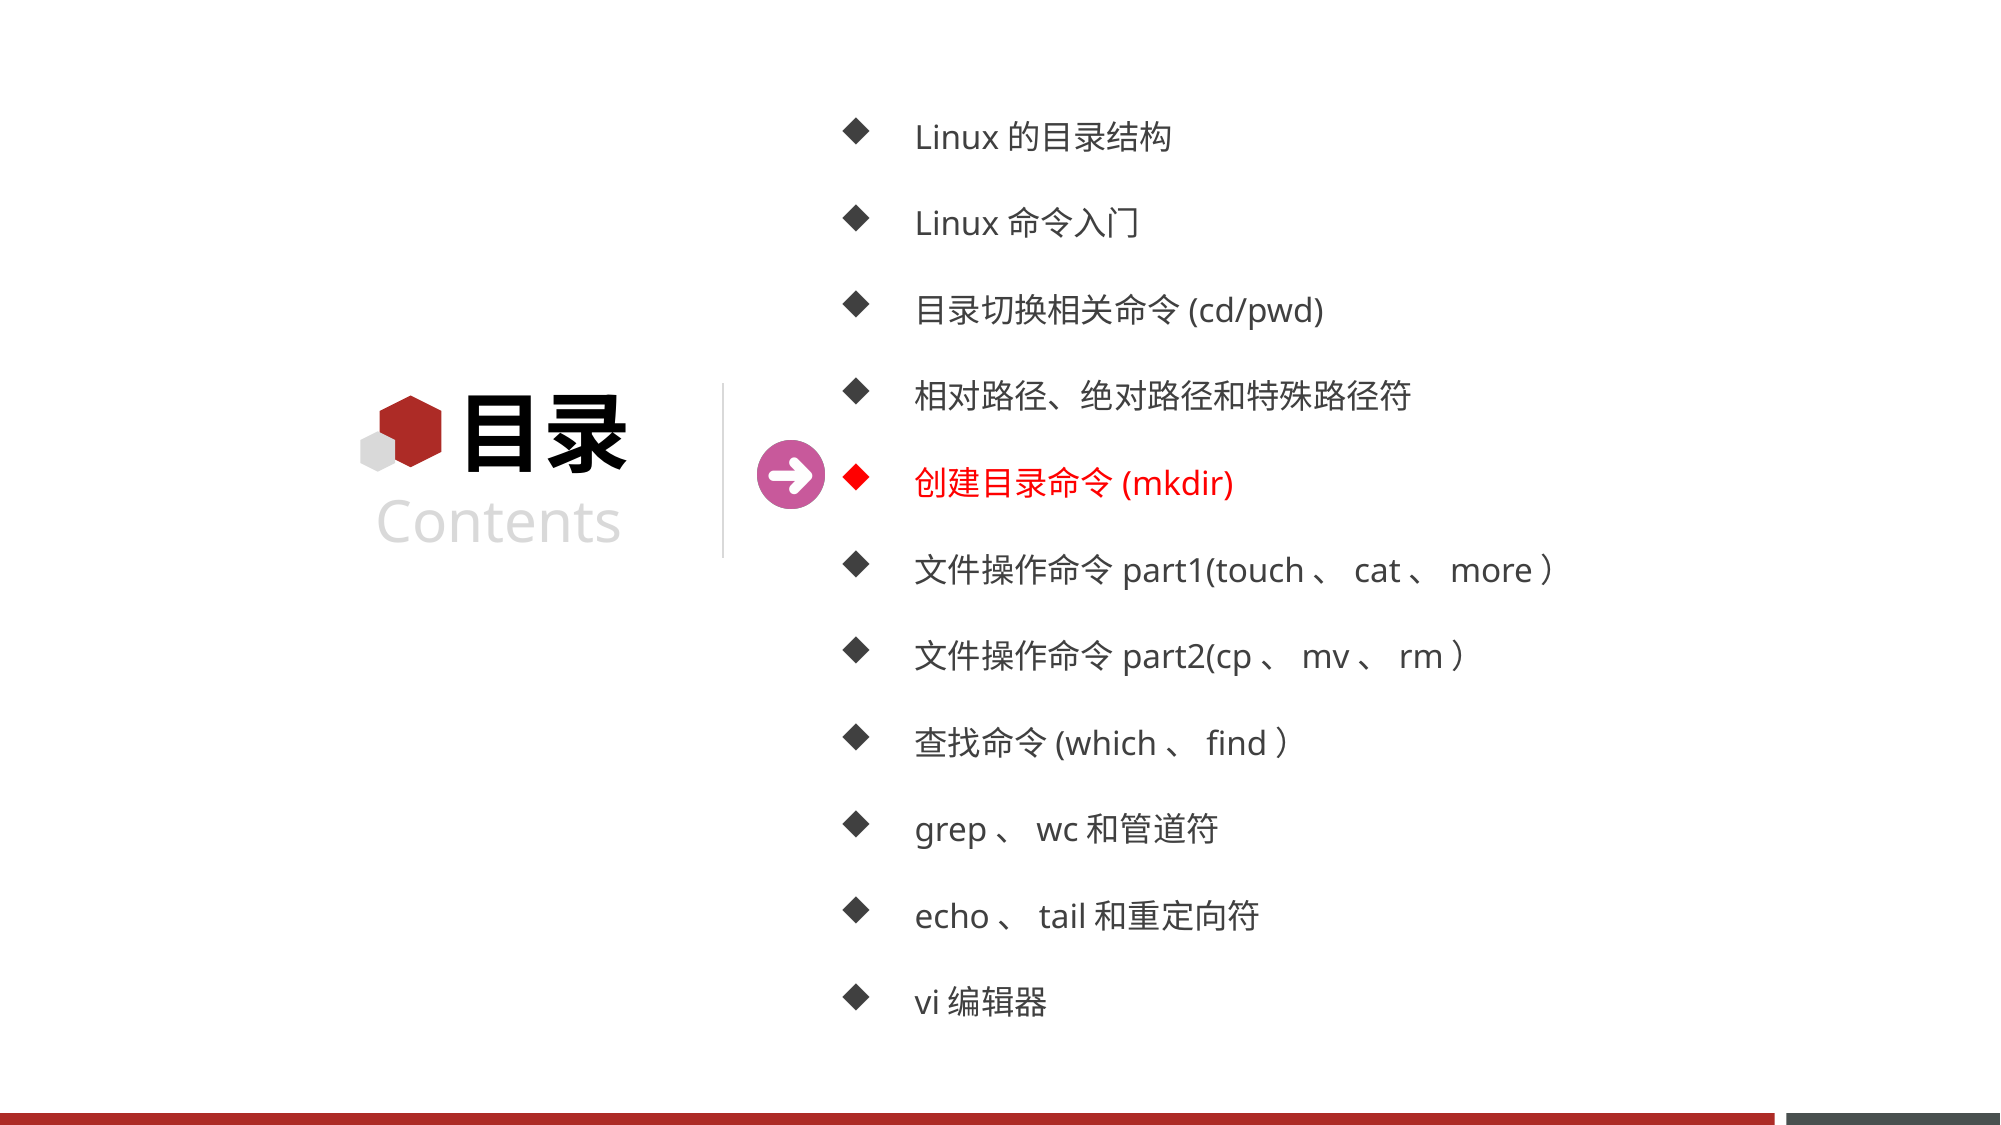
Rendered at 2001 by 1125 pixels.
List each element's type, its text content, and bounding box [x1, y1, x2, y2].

picture [757, 440, 825, 509]
list Linux的目录结构 Linux命令入门 目录切换相关命令(cd/pwd) 相对路径、绝对路径和特殊路径符 创建目录命令(mkdir) 文件操作命令part1(touch、cat、more） 文件操作命令part2(cp、mv、rm） 查找命令(which、find） grep、wc和管道符 echo、tail和重定向符 vi编辑器 [824, 168, 1805, 929]
